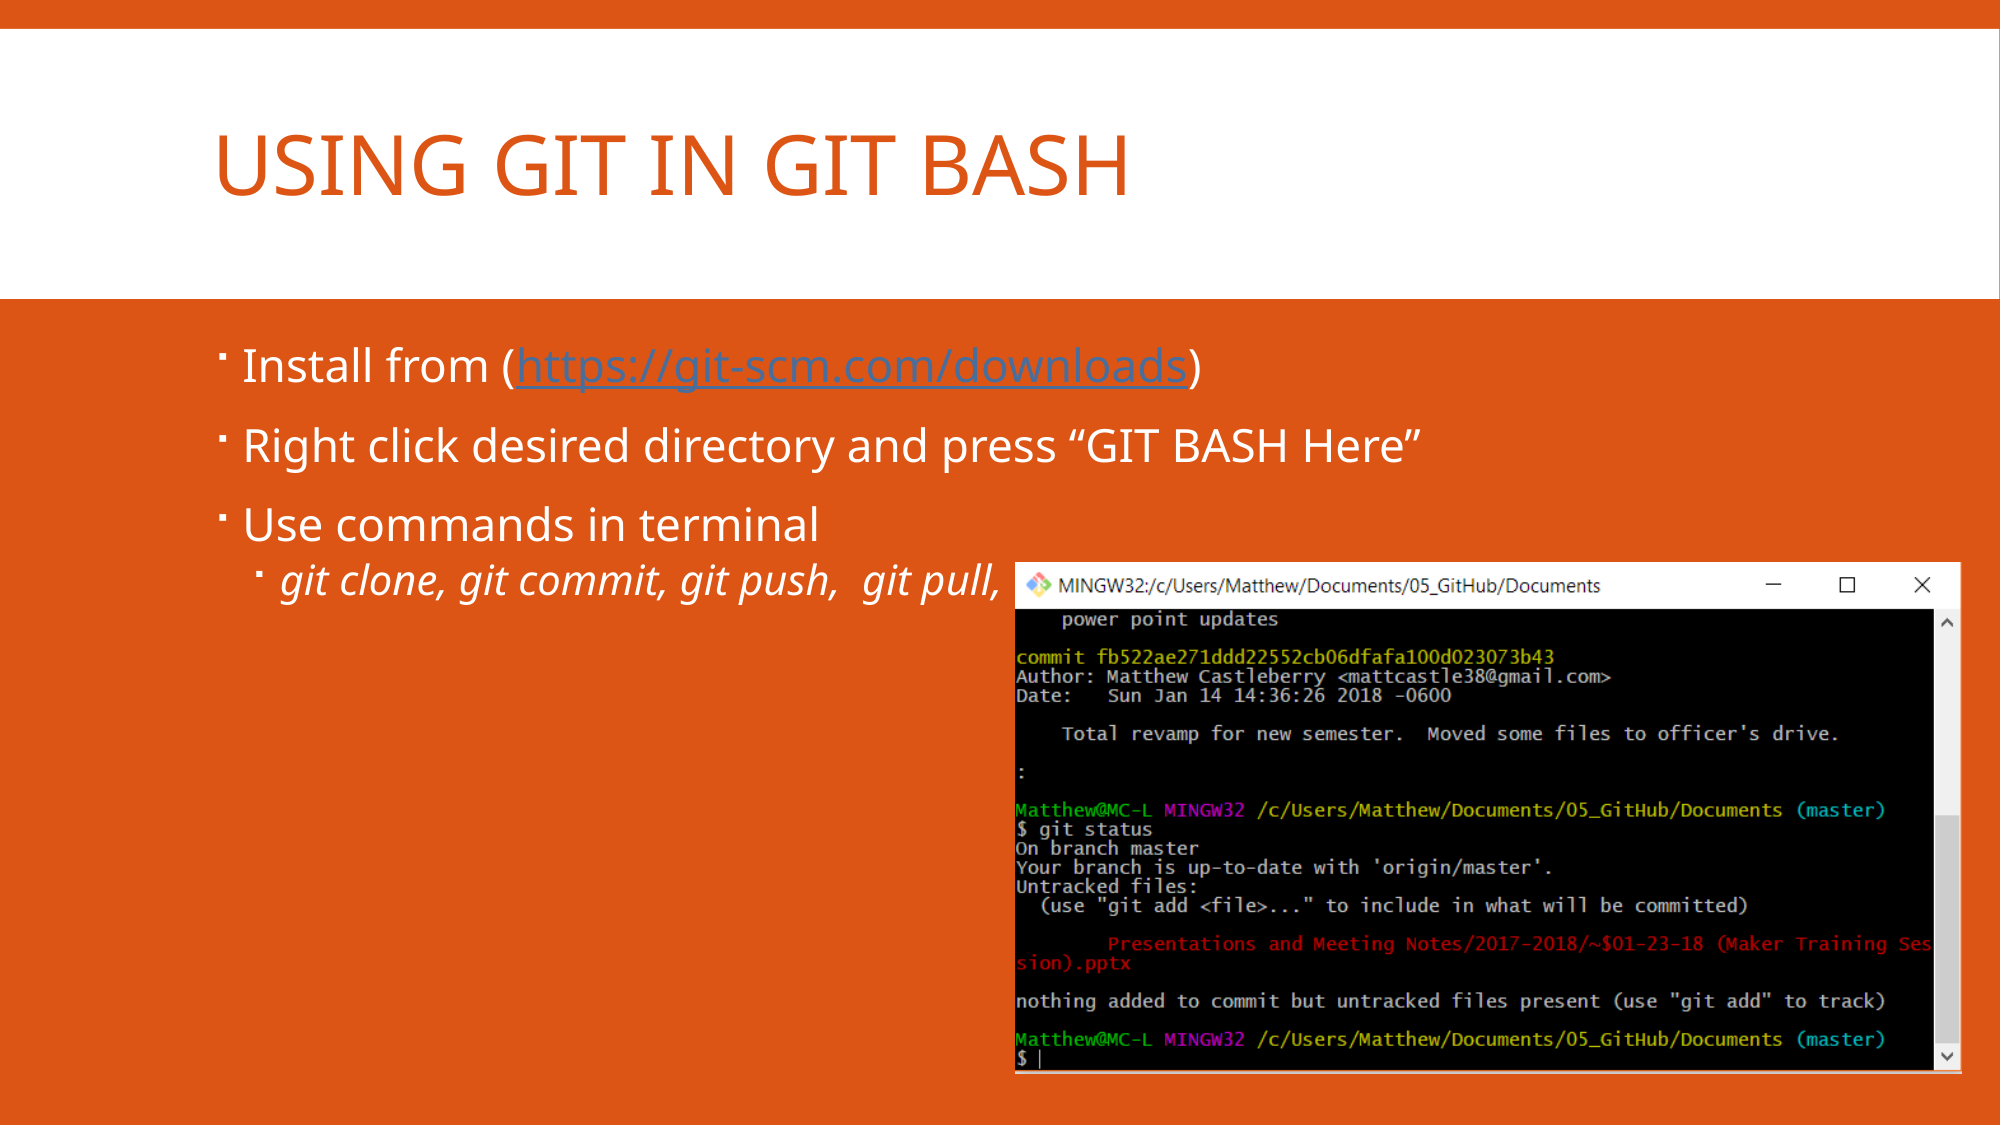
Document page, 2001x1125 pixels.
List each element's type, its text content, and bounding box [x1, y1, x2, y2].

title Using Git in Git Bash [197, 46, 1803, 295]
list Install from (https://git-scm.com/downloads) Right click desired directory and press “GIT BASH Here” Use commands in terminal git clone, git commit, git push, git pull, etc. [197, 329, 1803, 1020]
picture [1014, 562, 1962, 1075]
